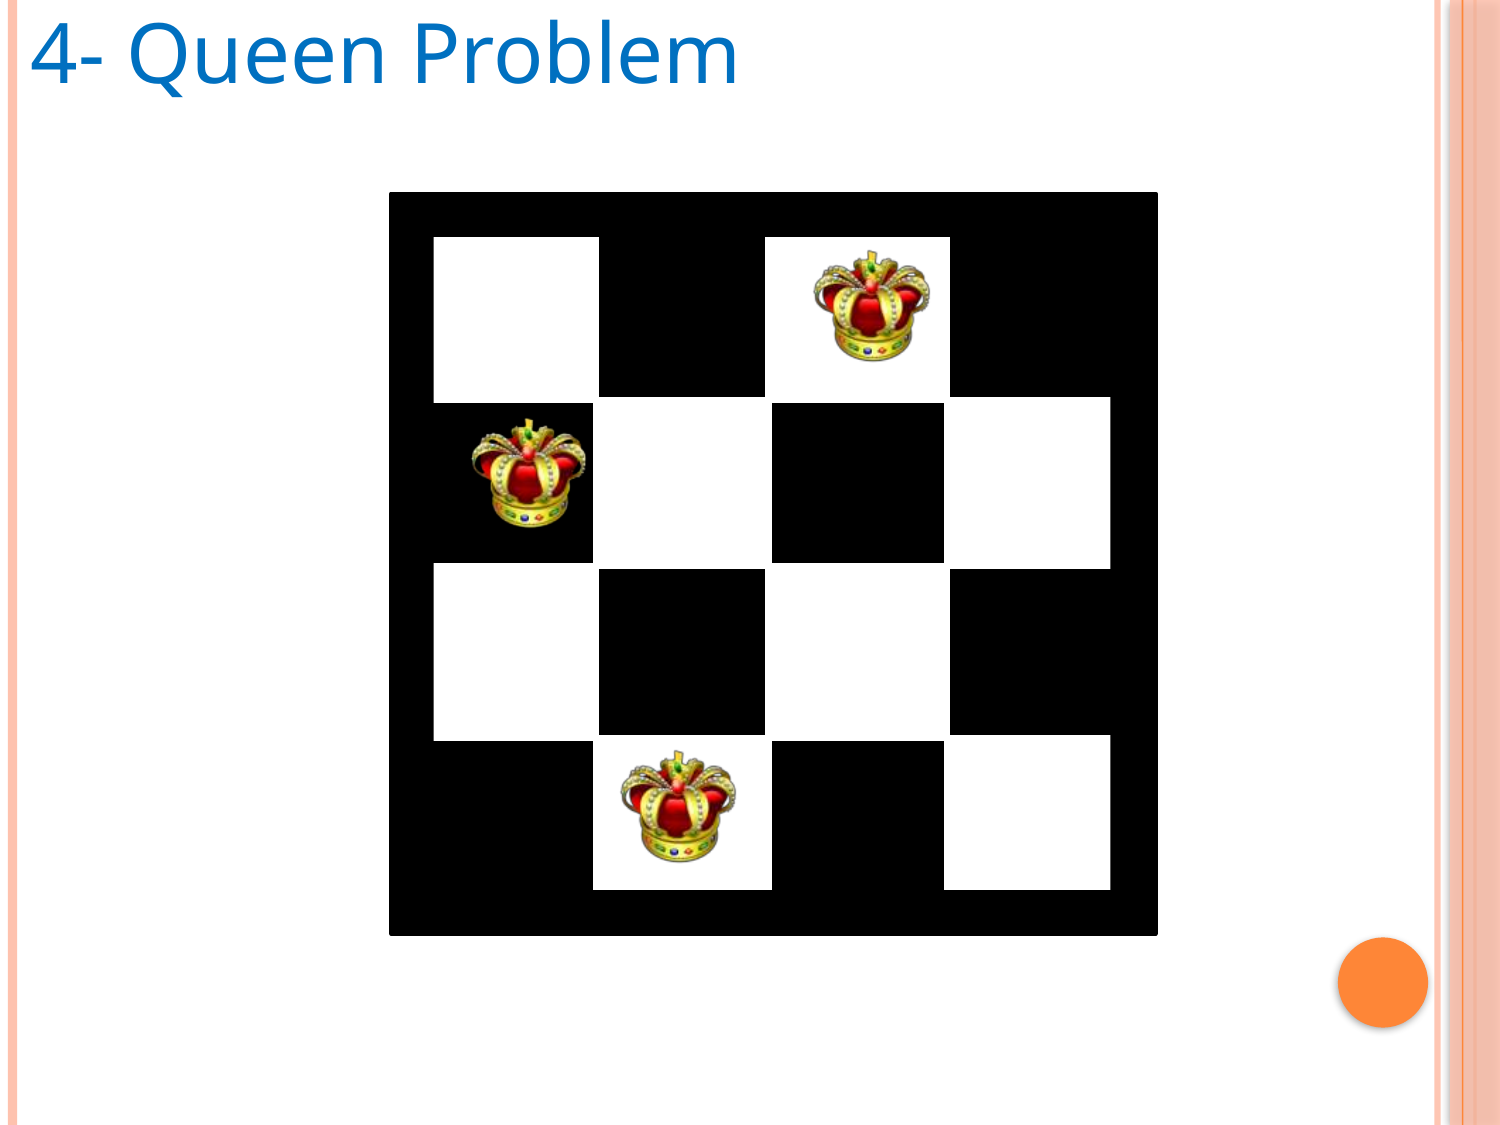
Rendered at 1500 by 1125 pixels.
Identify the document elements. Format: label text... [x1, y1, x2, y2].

text_box [391, 193, 1156, 934]
text_box 4- Queen Problem [14, 40, 757, 108]
